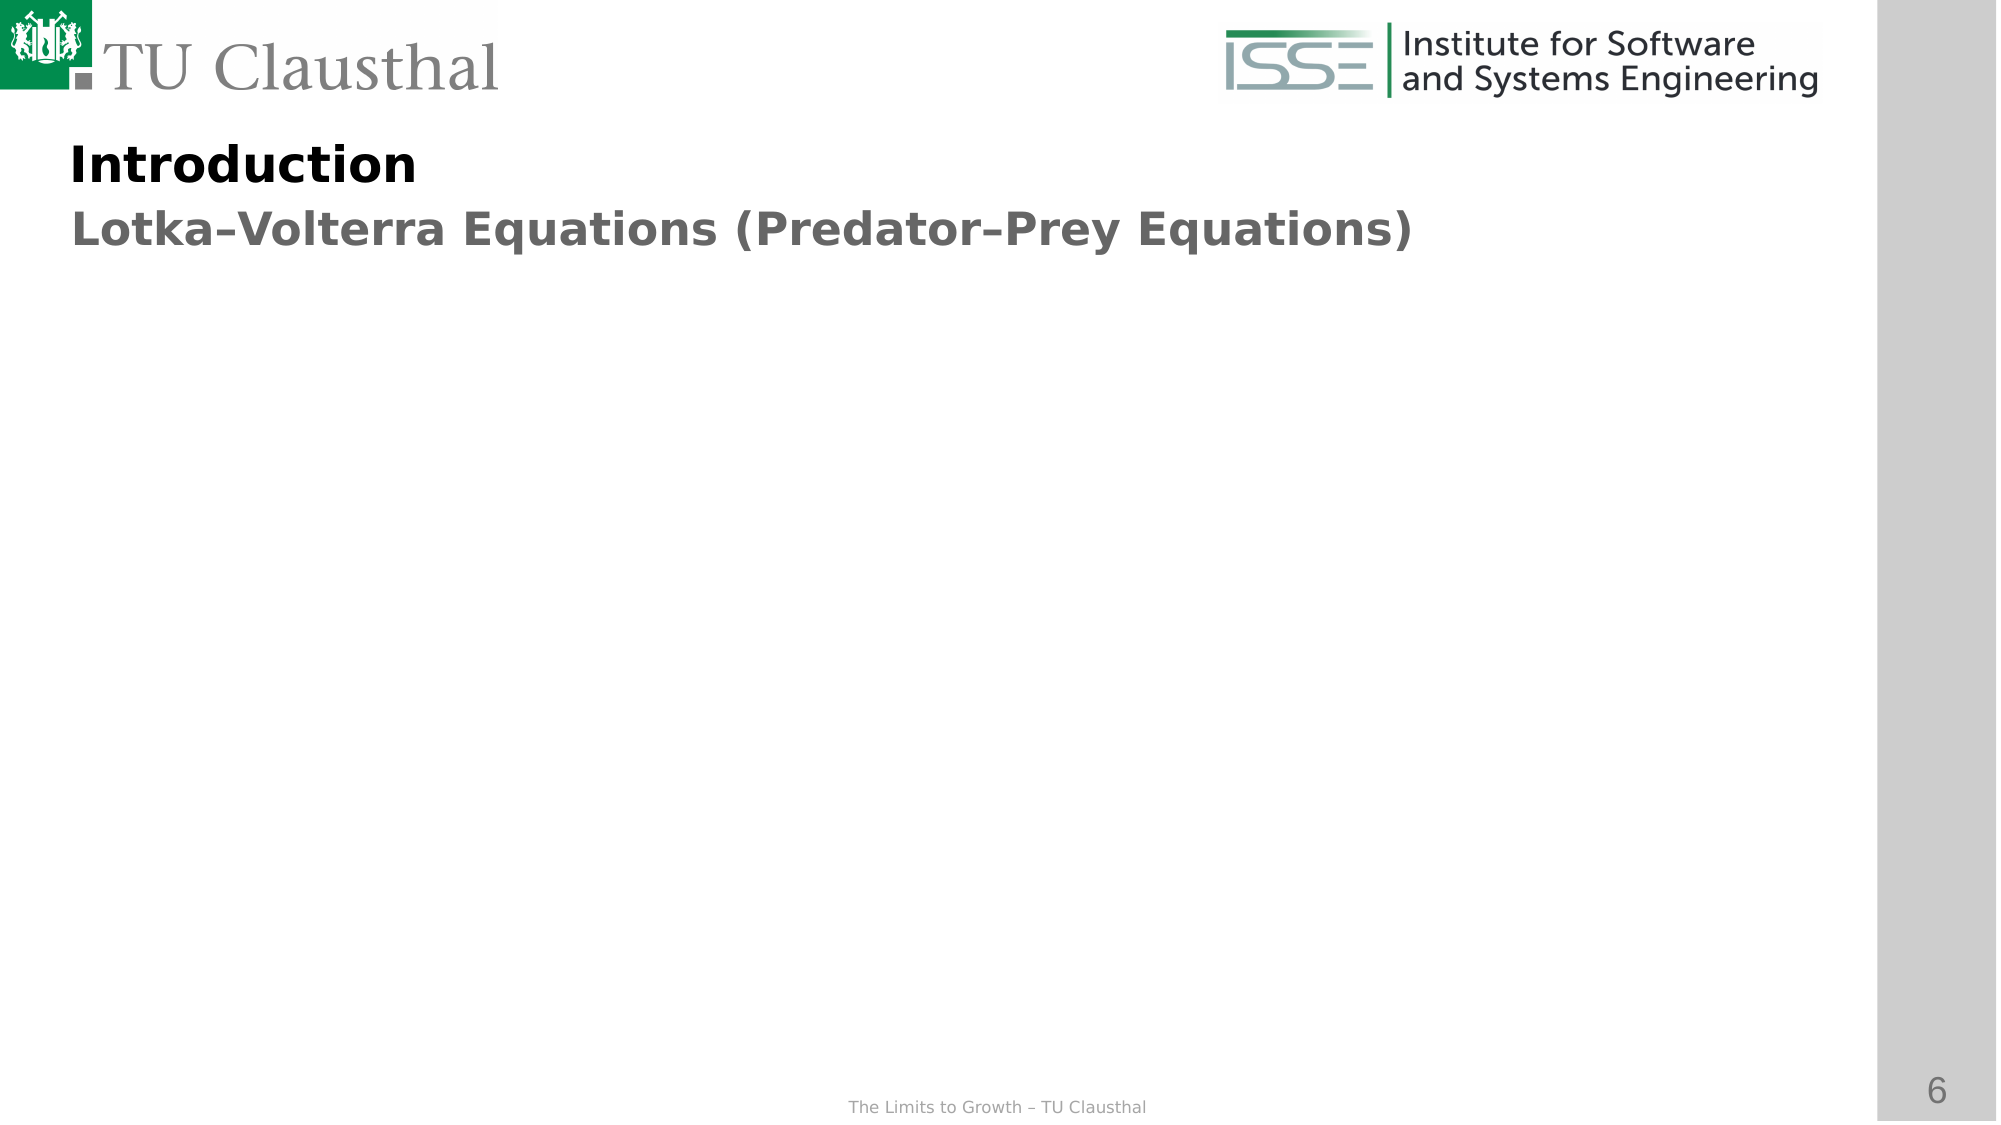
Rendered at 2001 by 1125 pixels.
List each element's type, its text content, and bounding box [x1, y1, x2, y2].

picture [0, 0, 498, 90]
picture [1218, 22, 1823, 104]
text_box Introduction [54, 125, 1816, 205]
text_box Lotka–Volterra Equations (Predator–Prey Equations) [70, 188, 1767, 267]
